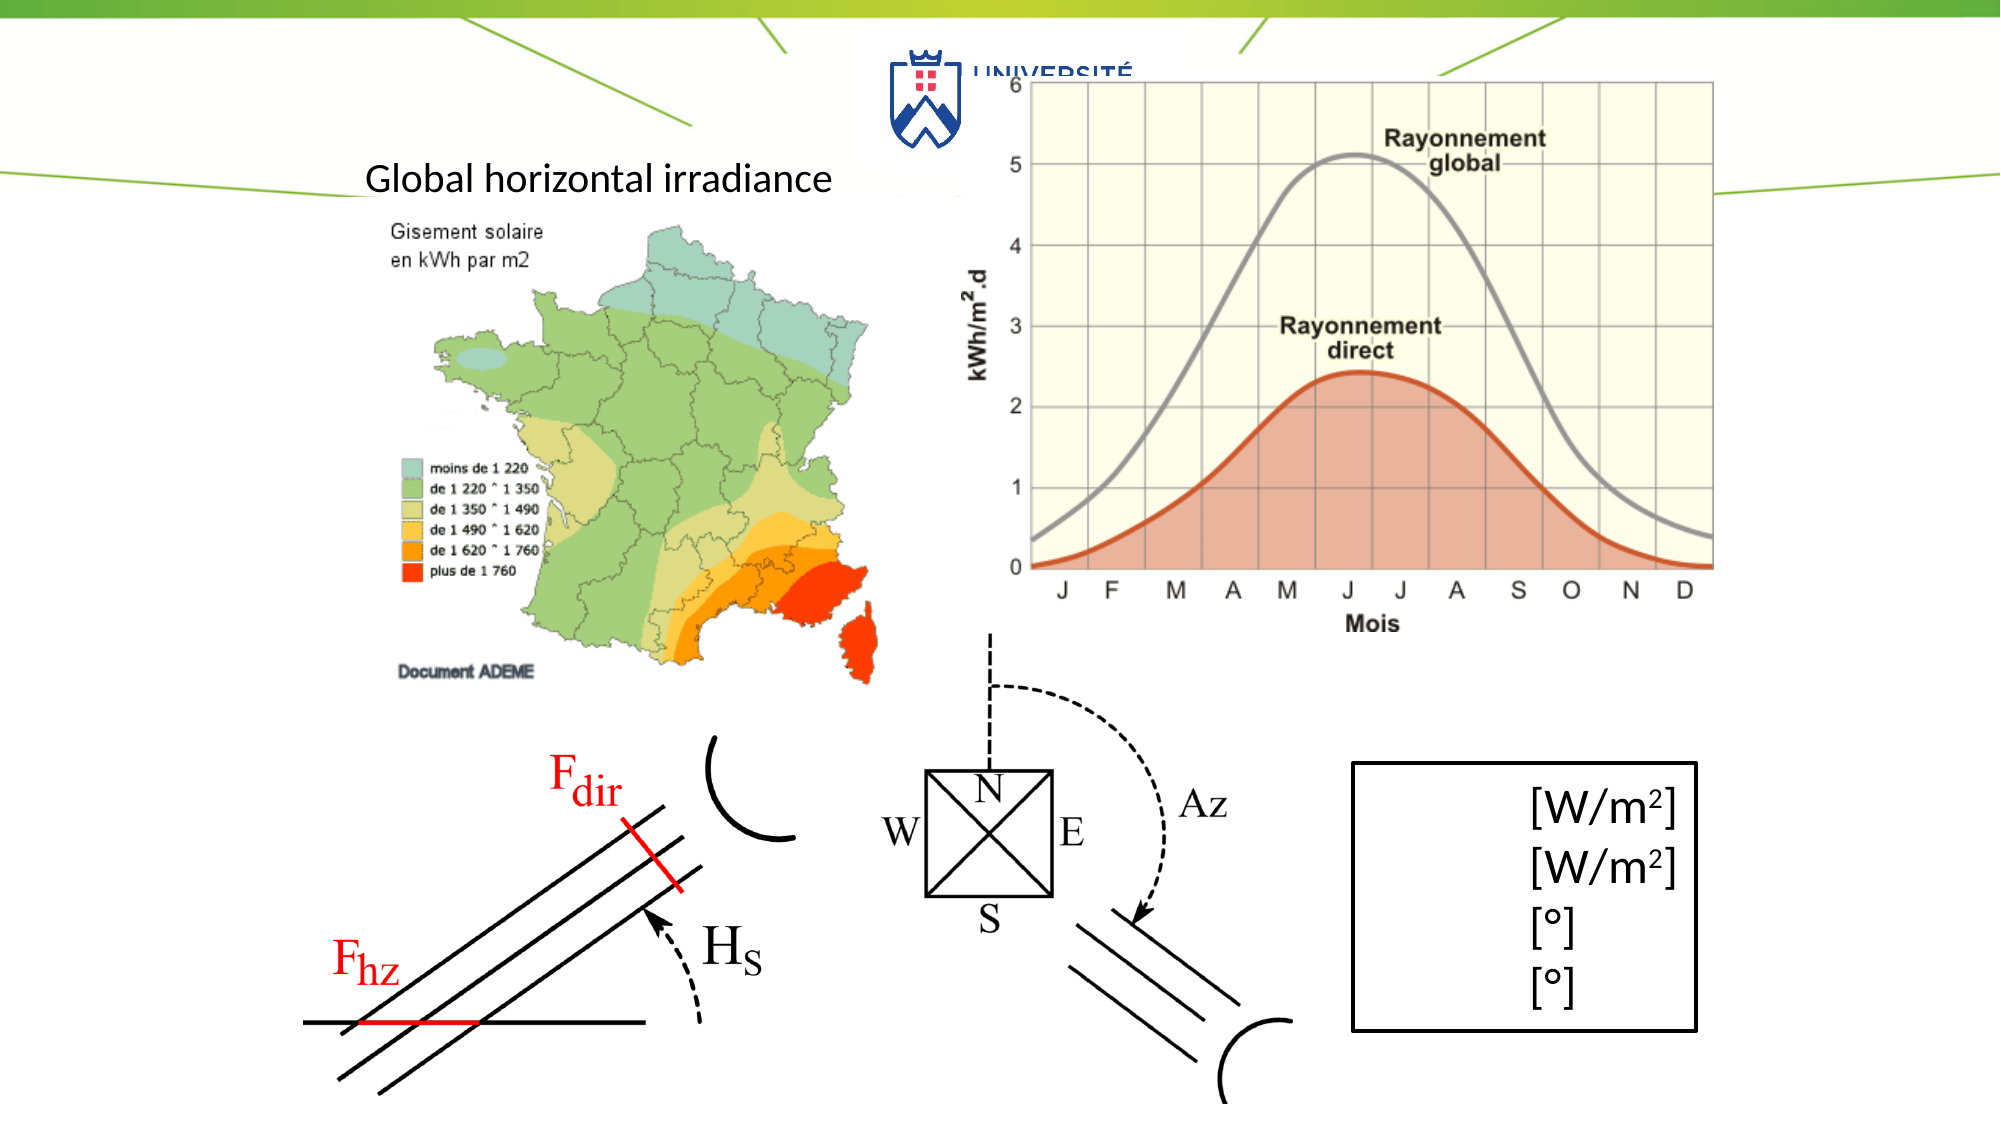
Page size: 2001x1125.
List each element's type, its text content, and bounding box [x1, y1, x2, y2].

text_box Global horizontal irradiance [350, 143, 849, 209]
picture [0, 0, 2000, 1104]
text_box [1351, 761, 1698, 1033]
picture [302, 735, 796, 1096]
text_box [1349, 738, 1374, 815]
